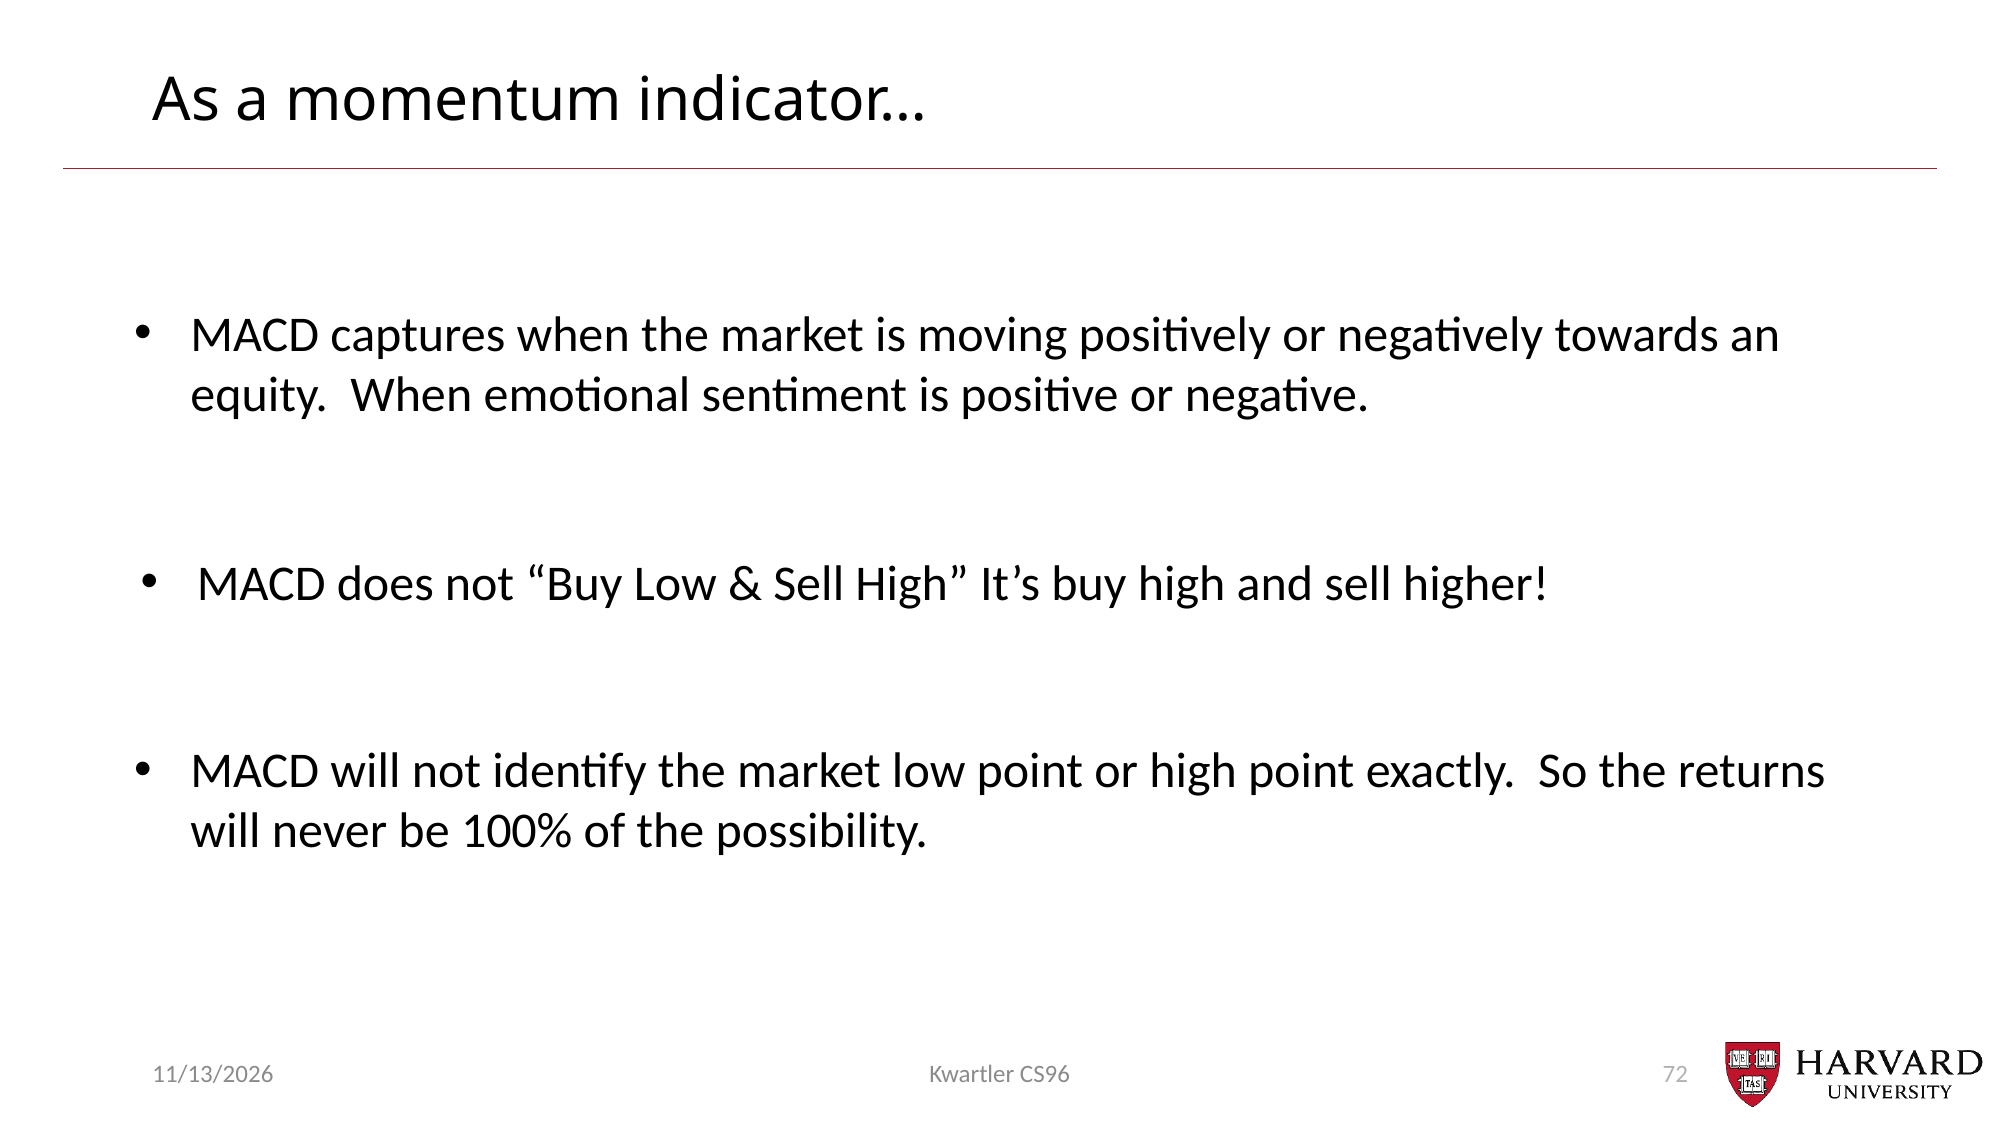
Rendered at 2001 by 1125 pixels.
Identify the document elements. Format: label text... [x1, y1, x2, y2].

footer Kwartler CS96 [662, 1042, 1338, 1103]
slide_number 72 [1375, 1042, 1704, 1103]
text_box MACD captures when the market is moving positively or negatively towards an equity. When emotional sentiment is positive or negative. [119, 294, 1867, 430]
title As a momentum indicator… [137, 59, 1863, 142]
text_box MACD will not identify the market low point or high point exactly. So the returns will never be 100% of the possibility. [119, 730, 1909, 866]
picture [1703, 1024, 2001, 1125]
text_box MACD does not “Buy Low & Sell High” It’s buy high and sell higher! [125, 542, 1565, 618]
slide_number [137, 1042, 588, 1103]
